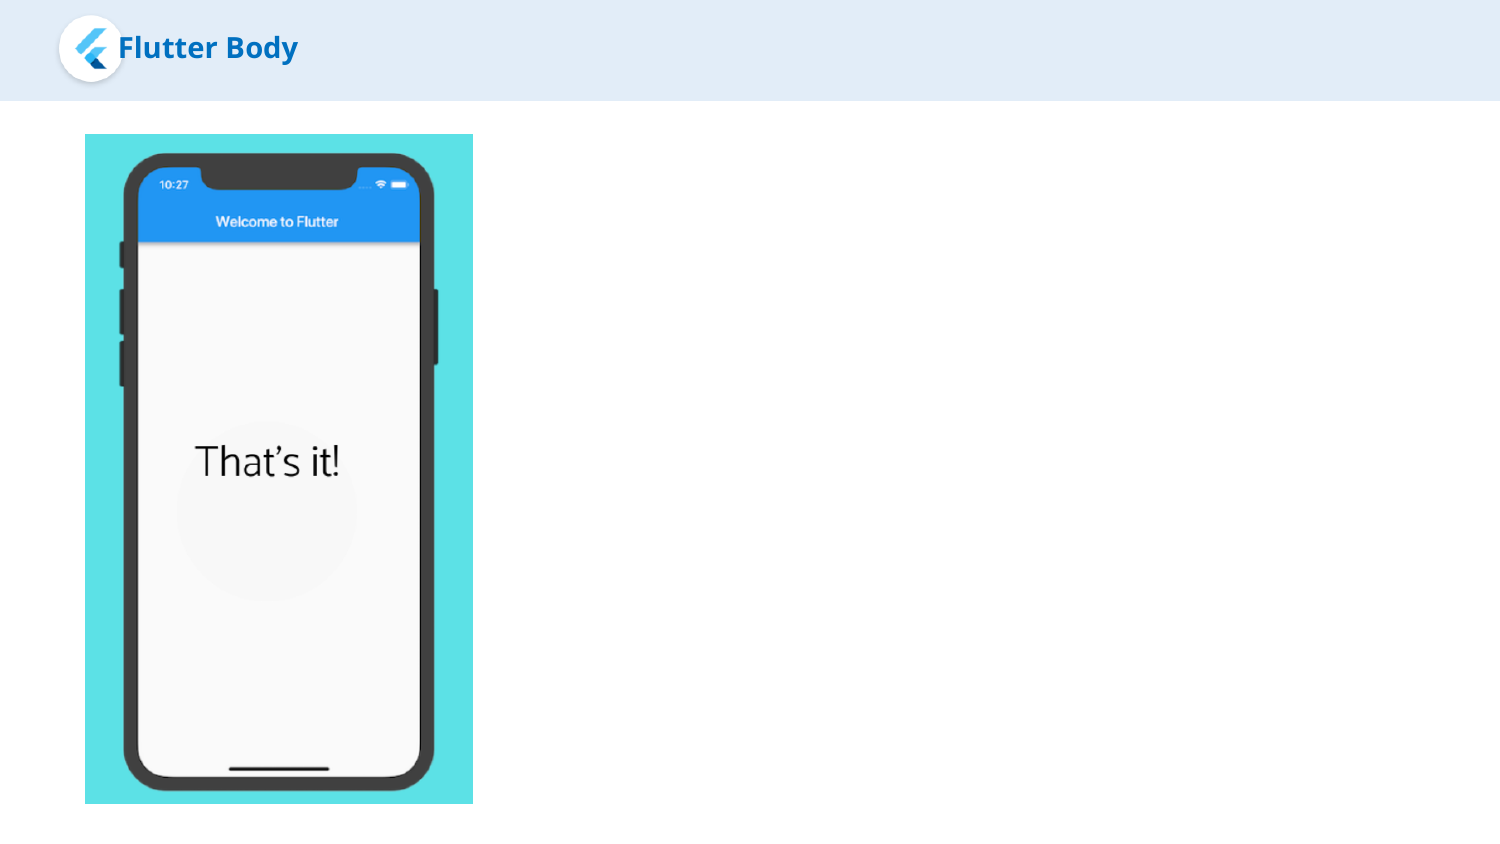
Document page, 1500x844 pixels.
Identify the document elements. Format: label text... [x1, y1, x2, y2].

picture [0, 0, 1500, 844]
text_box Flutter Body [103, 21, 314, 72]
